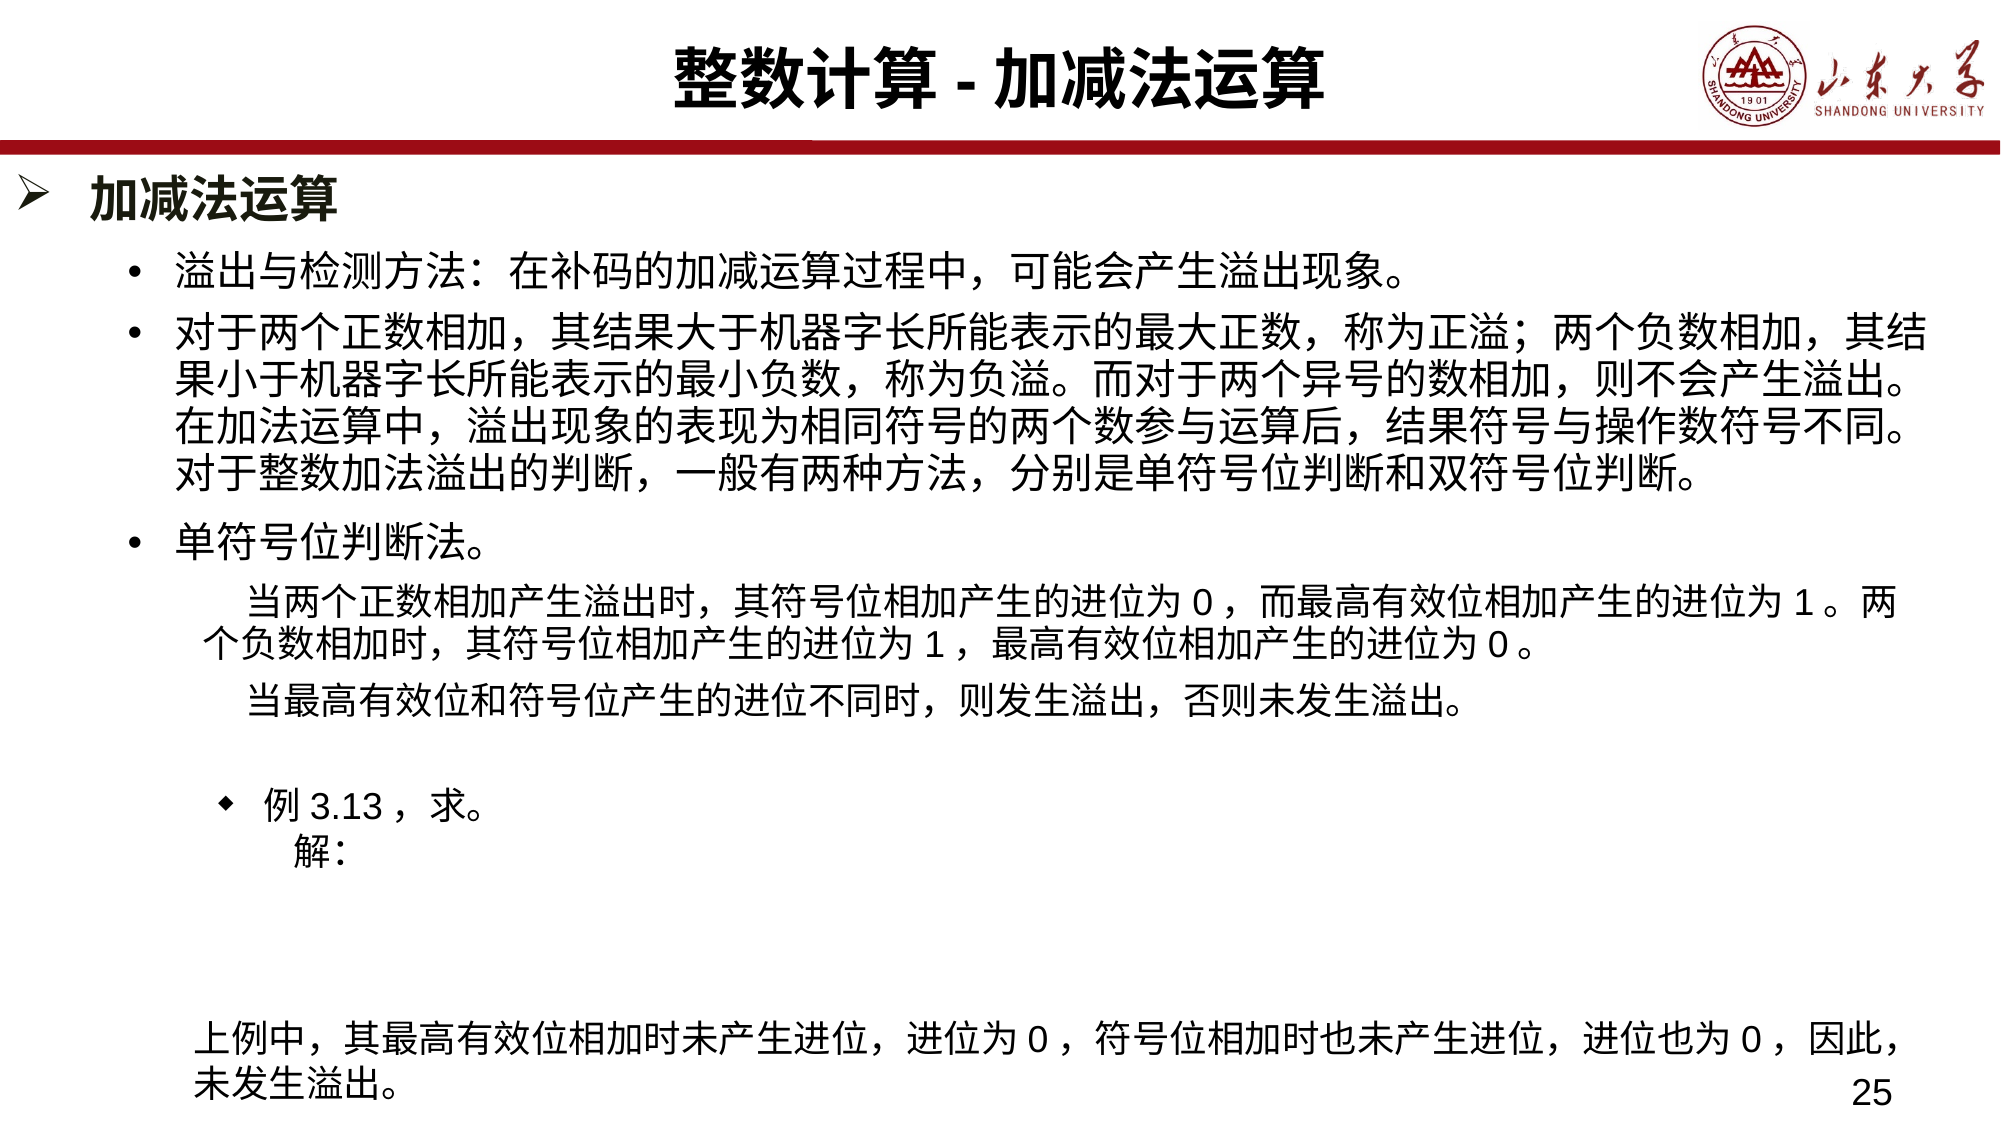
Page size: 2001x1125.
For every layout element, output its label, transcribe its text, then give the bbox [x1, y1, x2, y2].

list 加减法运算 [0, 164, 1928, 242]
title 整数计算-加减法运算 [0, 39, 2000, 152]
slide_number 25 [1836, 1060, 2000, 1125]
picture [1698, 21, 1810, 39]
text_box 溢出与检测方法：在补码的加减运算过程中，可能会产生溢出现象。 对于两个正数相加，其结果大于机器字长所能表示的最大正数，称为正溢；两个负数相加，其结果小于机器字长所能表示的最小负数，称为负溢。而对于两个异号的数相加，则不会产生溢出。在加法运算中，溢出现象的表现为相同符号的两个数参与运算后，结果符号与操作数符号不同。对于整数加法溢出的判断，一般有两种方法，分别是单符号位判断和双符号位判断。 [26, 241, 1947, 506]
text_box 单符号位判断法。 当两个正数相加产生溢出时，其符号位相加产生的进位为0，而最高有效位相加产生的进位为1。两个负数相加时，其符号位相加产生的进位为1，最高有效位相加产生的进位为0。 当最高有效位和符号位产生的进位不同时，则发生溢出，否则未发生溢出。 [26, 512, 1947, 787]
